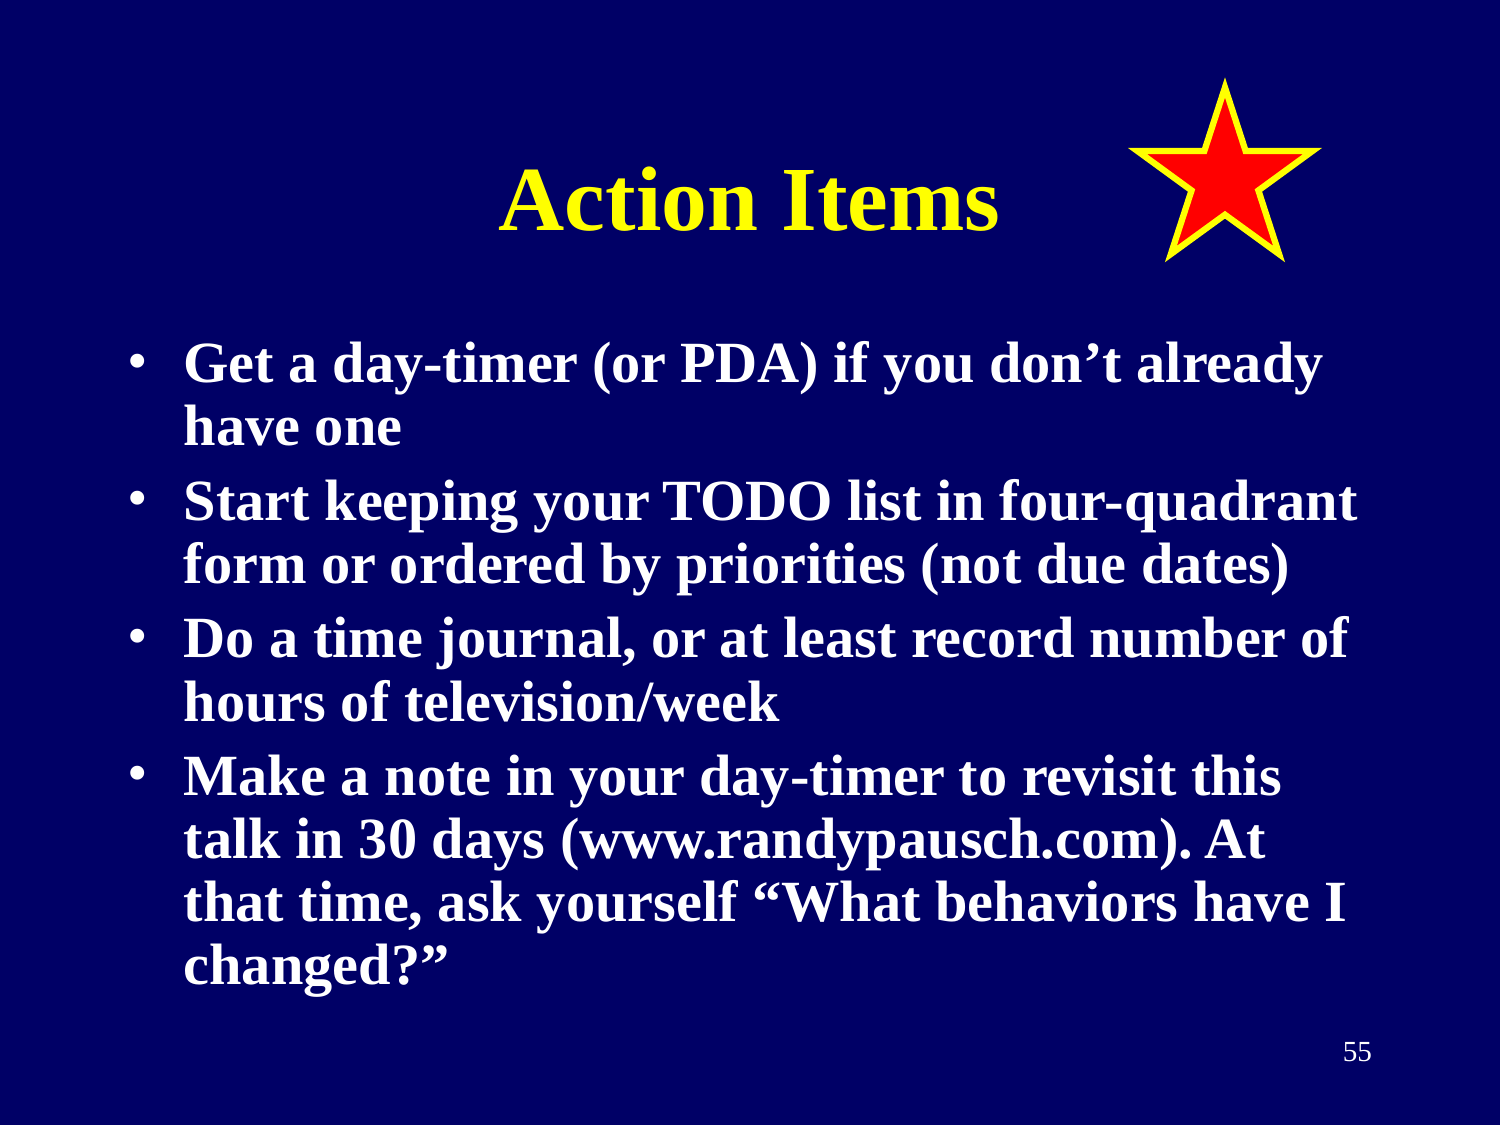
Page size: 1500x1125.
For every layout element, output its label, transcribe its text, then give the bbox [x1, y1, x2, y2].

slide_number ‹#› [1074, 1025, 1388, 1100]
list Get a day-timer (or PDA) if you don’t already have one Start keeping your TODO list in four-quadrant form or ordered by priorities (not due dates) Do a time journal, or at least record number of hours of television/week Make a note in your day-timer to revisit this talk in 30 days (www.randypausch.com). At that time, ask yourself “What behaviors have I changed?” [112, 324, 1388, 1000]
title Action Items [112, 99, 1388, 288]
text_box [1137, 87, 1313, 255]
